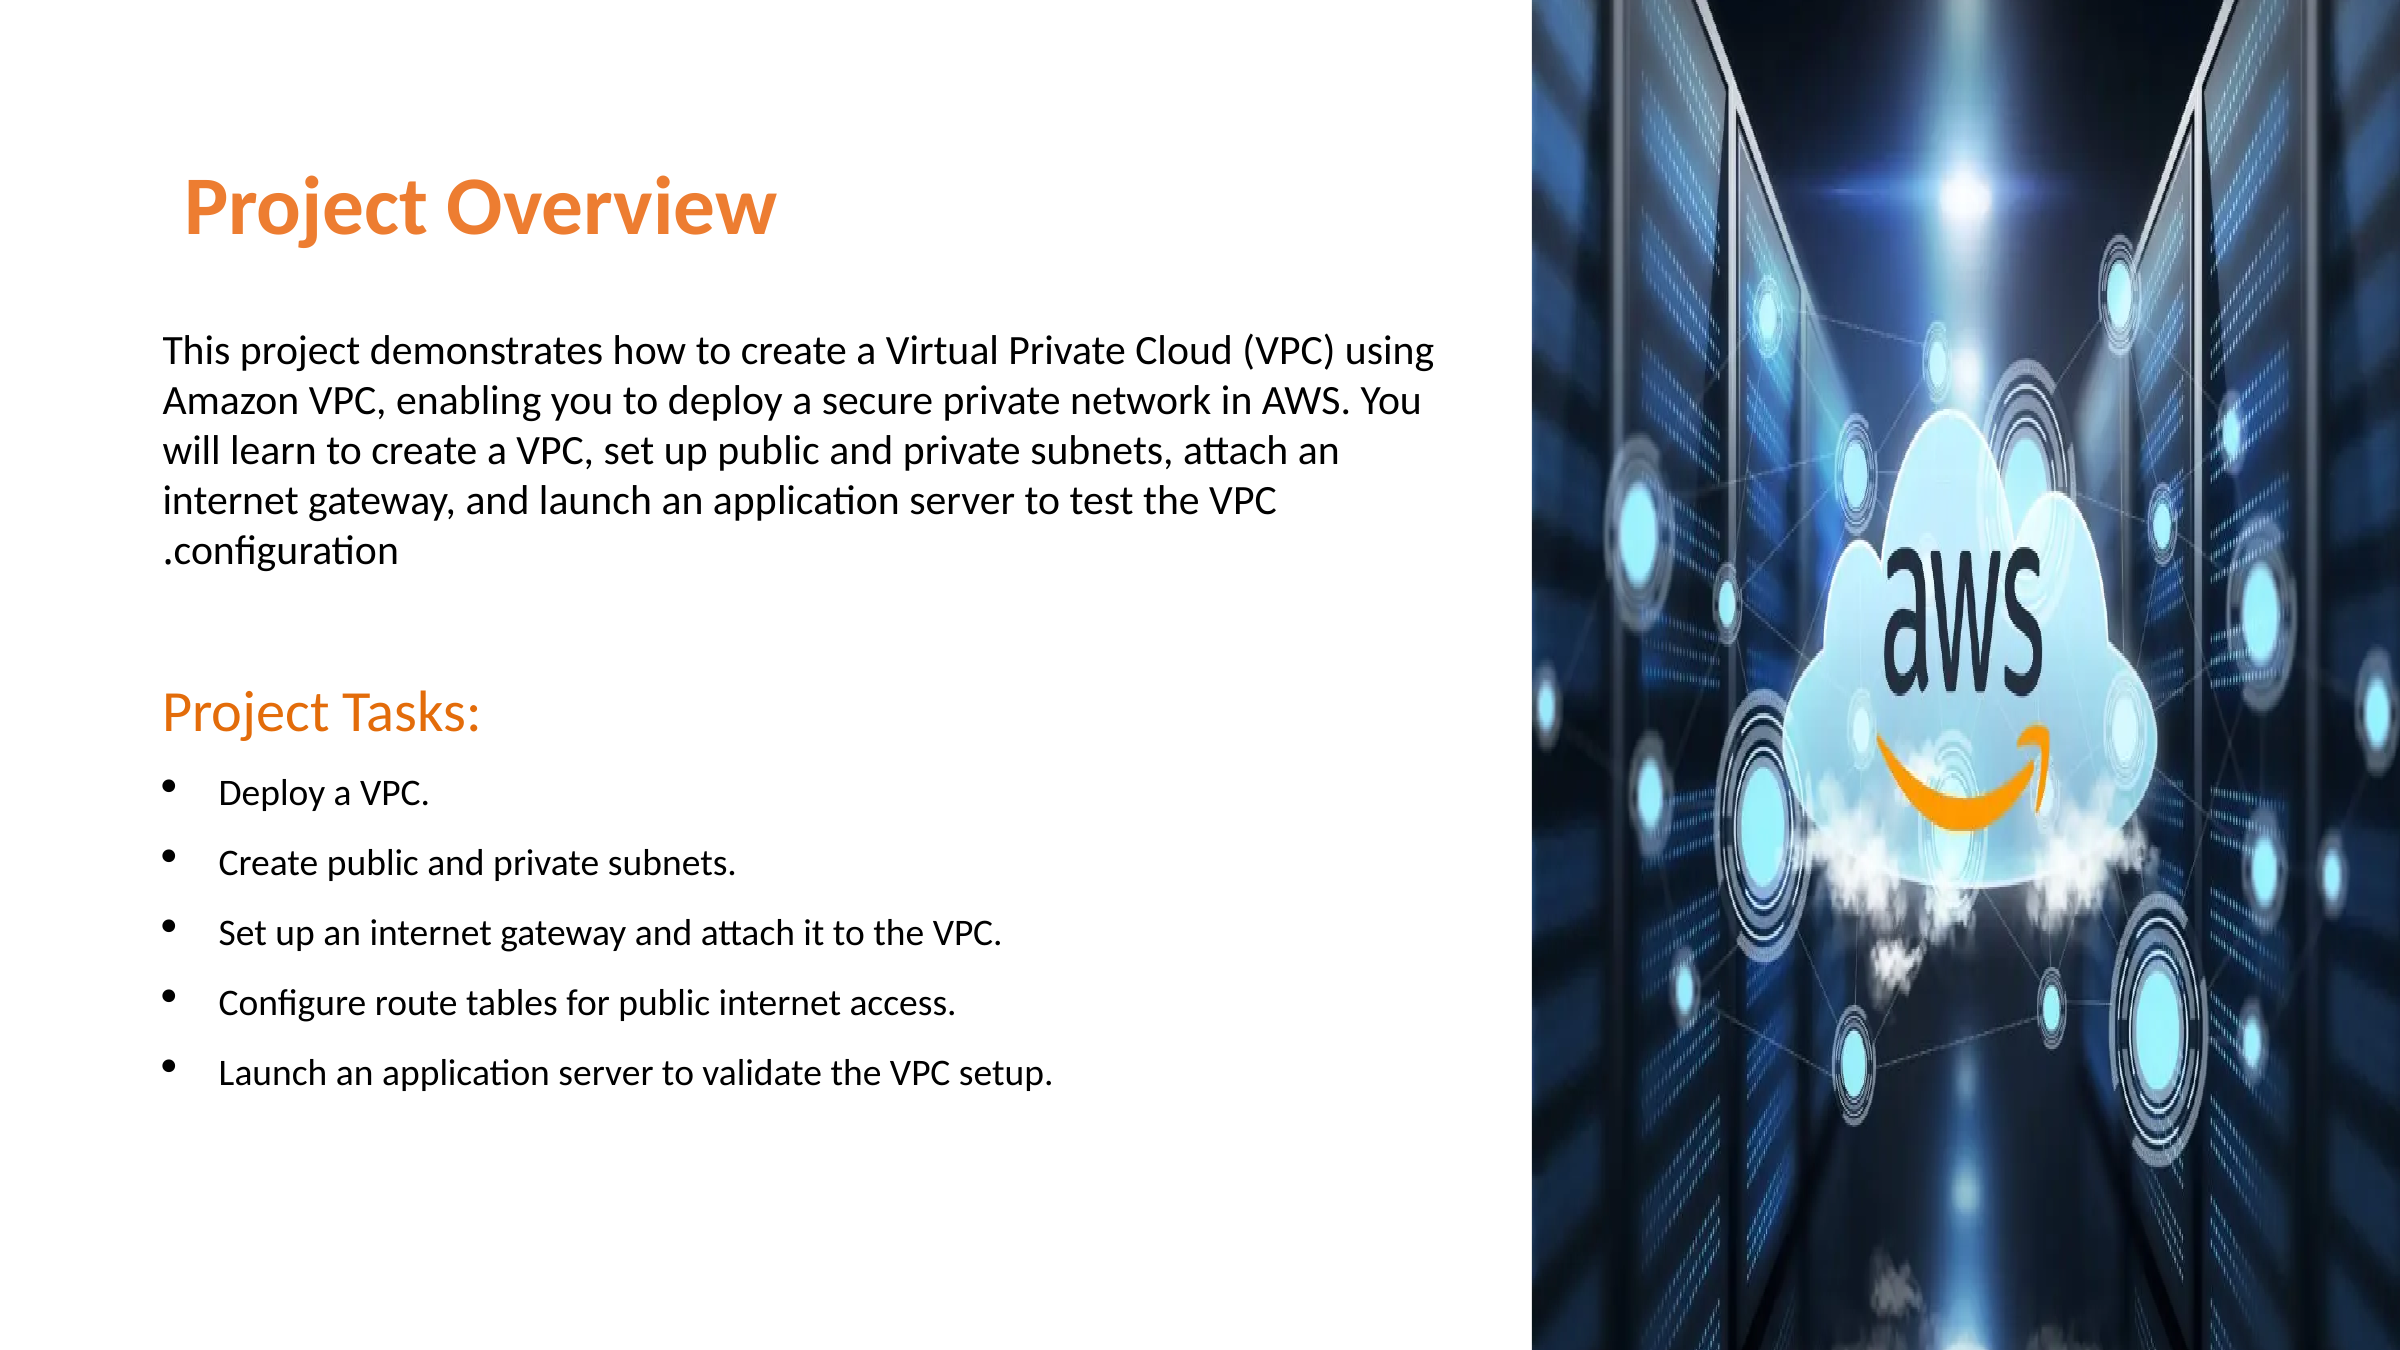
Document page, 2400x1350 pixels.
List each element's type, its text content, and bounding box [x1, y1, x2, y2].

picture [1531, 0, 2400, 1350]
text_box This project demonstrates how to create a Virtual Private Cloud (VPC) using Amazon VPC, enabling you to deploy a secure private network in AWS. You will learn to create a VPC, set up public and private subnets, attach an internet gateway, and launch an application server to test the VPC configuration. Project Tasks: Deploy a VPC. Create public and private subnets. Set up an internet gateway and attach it to the VPC. Configure route tables for public internet access. Launch an application server to validate the VPC setup. [147, 315, 1451, 1101]
text_box Project Overview [147, 143, 916, 259]
